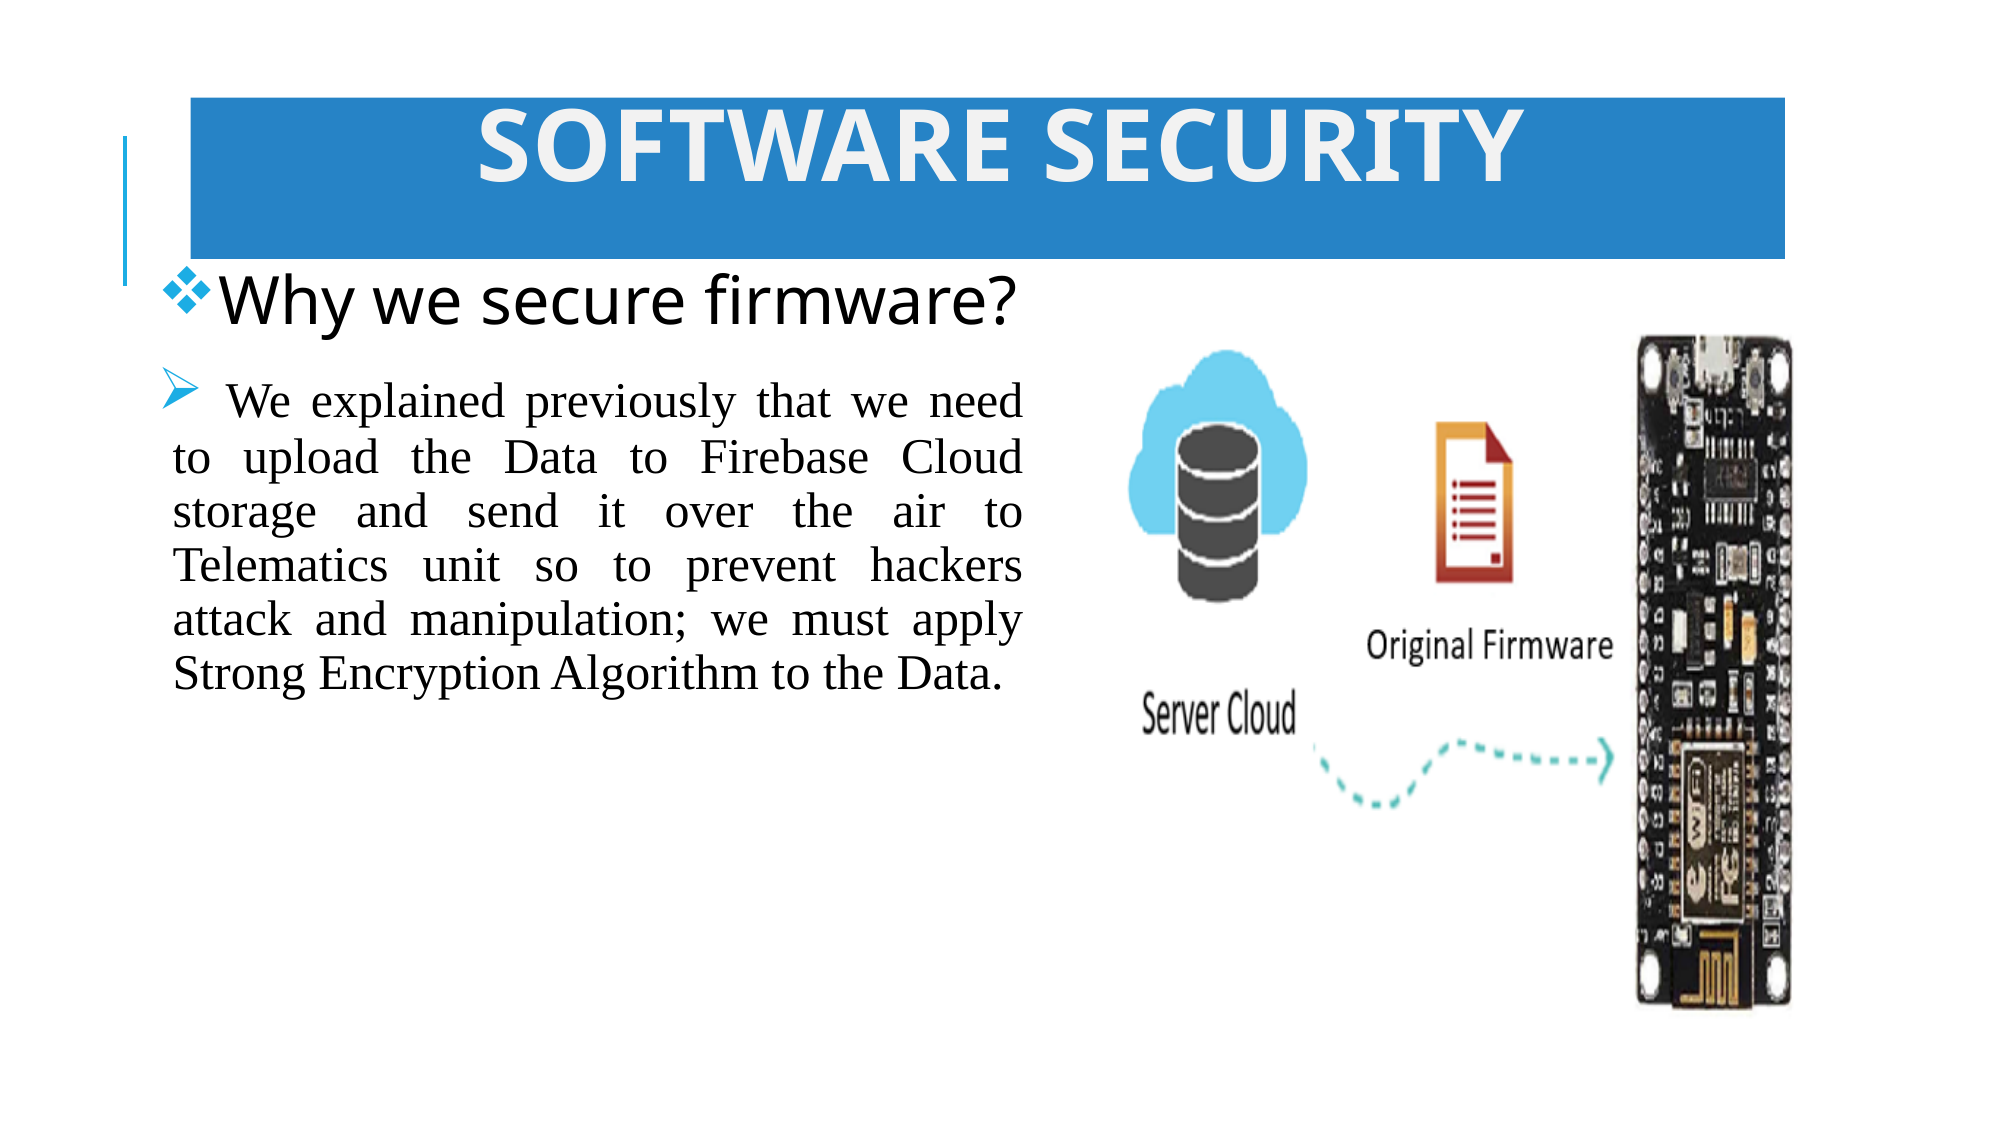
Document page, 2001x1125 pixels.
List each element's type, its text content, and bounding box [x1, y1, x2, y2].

list Why we secure firmware? We explained previously that we need to upload the Data to Firebase Cloud storage and send it over the air to Telematics unit so to prevent hackers attack and manipulation; we must apply Strong Encryption Algorithm to the Data. [150, 258, 1032, 1085]
title Software Security [190, 97, 1785, 259]
picture [1065, 258, 1849, 1114]
